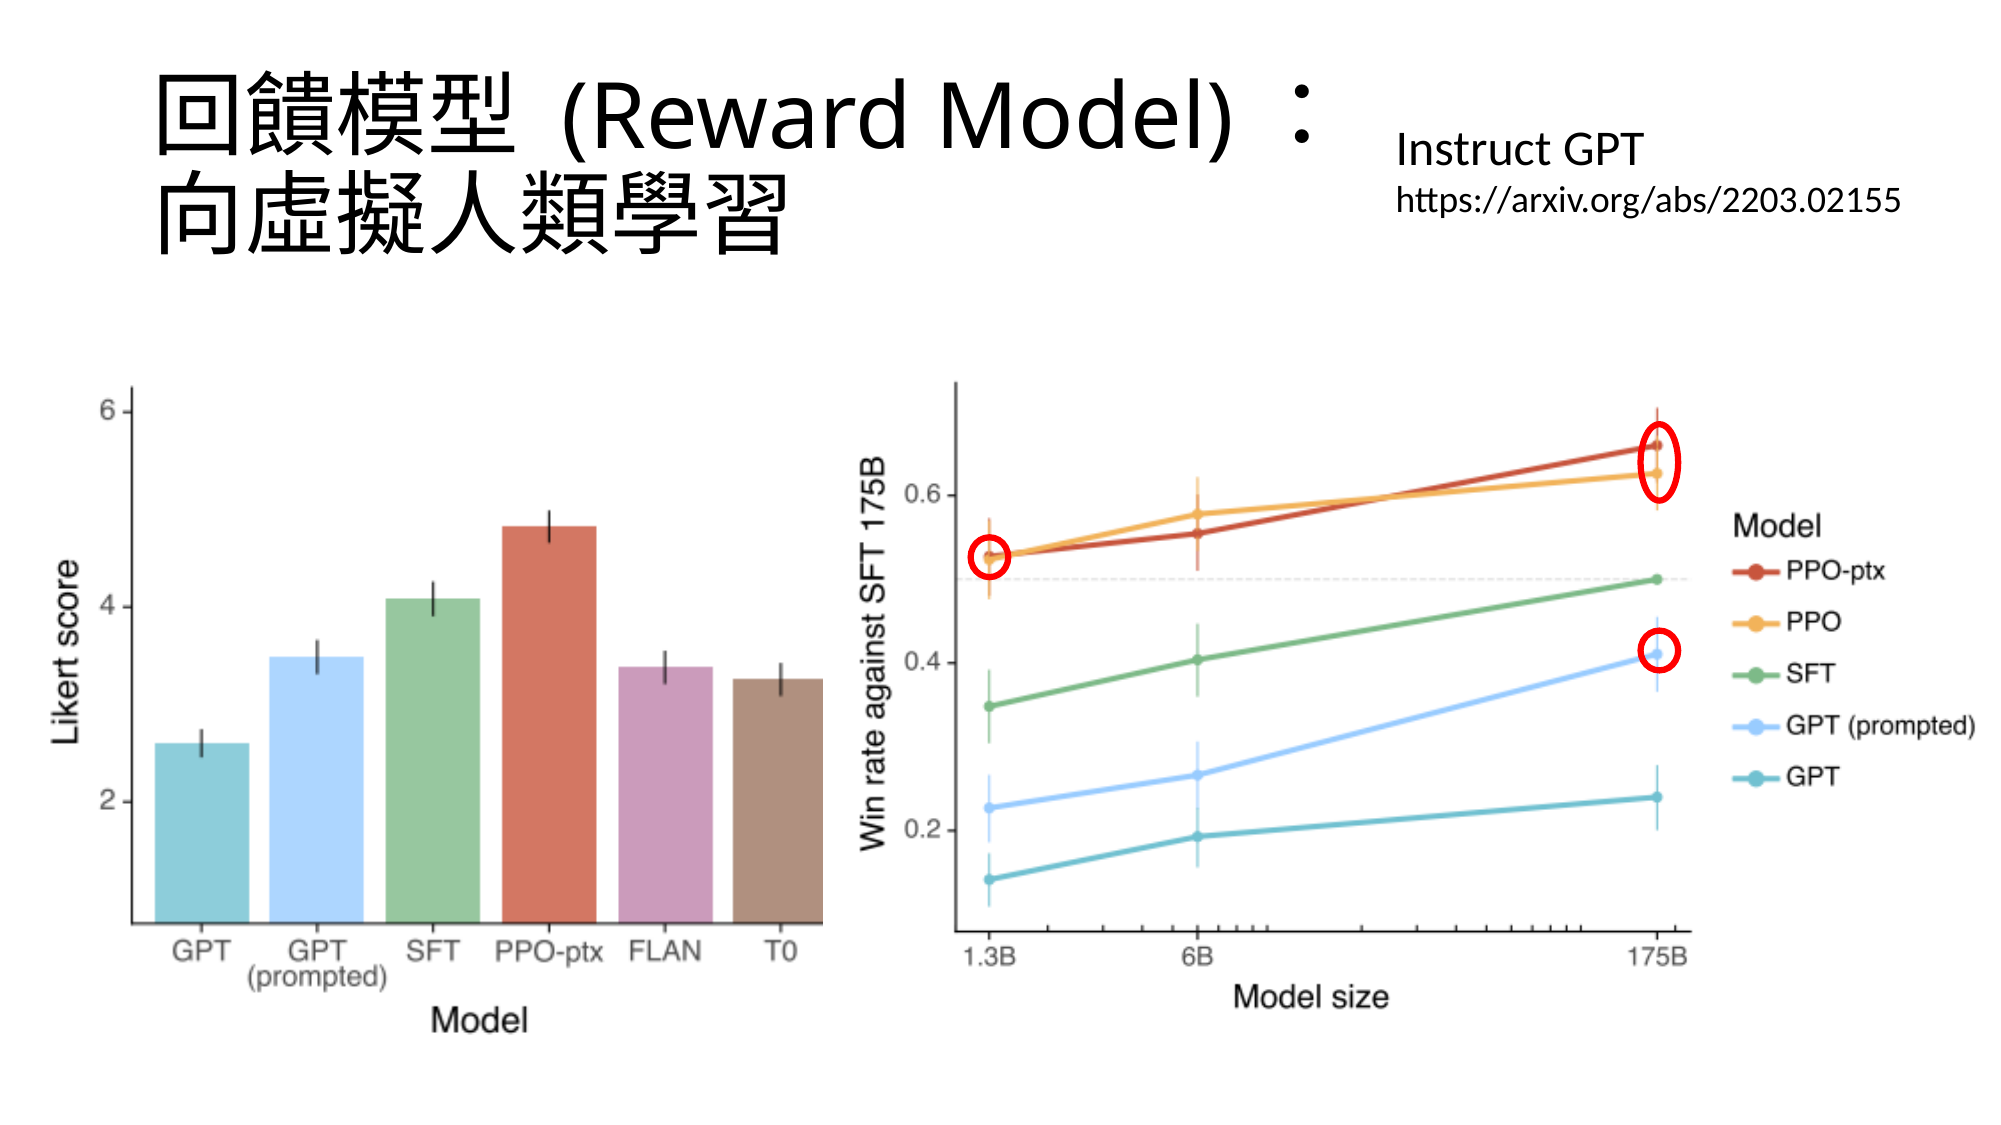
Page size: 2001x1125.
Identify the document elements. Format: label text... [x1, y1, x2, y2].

text_box Instruct GPT https://arxiv.org/abs/2203.02155 [1380, 107, 1981, 228]
picture [27, 370, 2000, 1055]
title 回饋模型 (Reward Model)： 向虛擬人類學習 [137, 59, 1863, 278]
